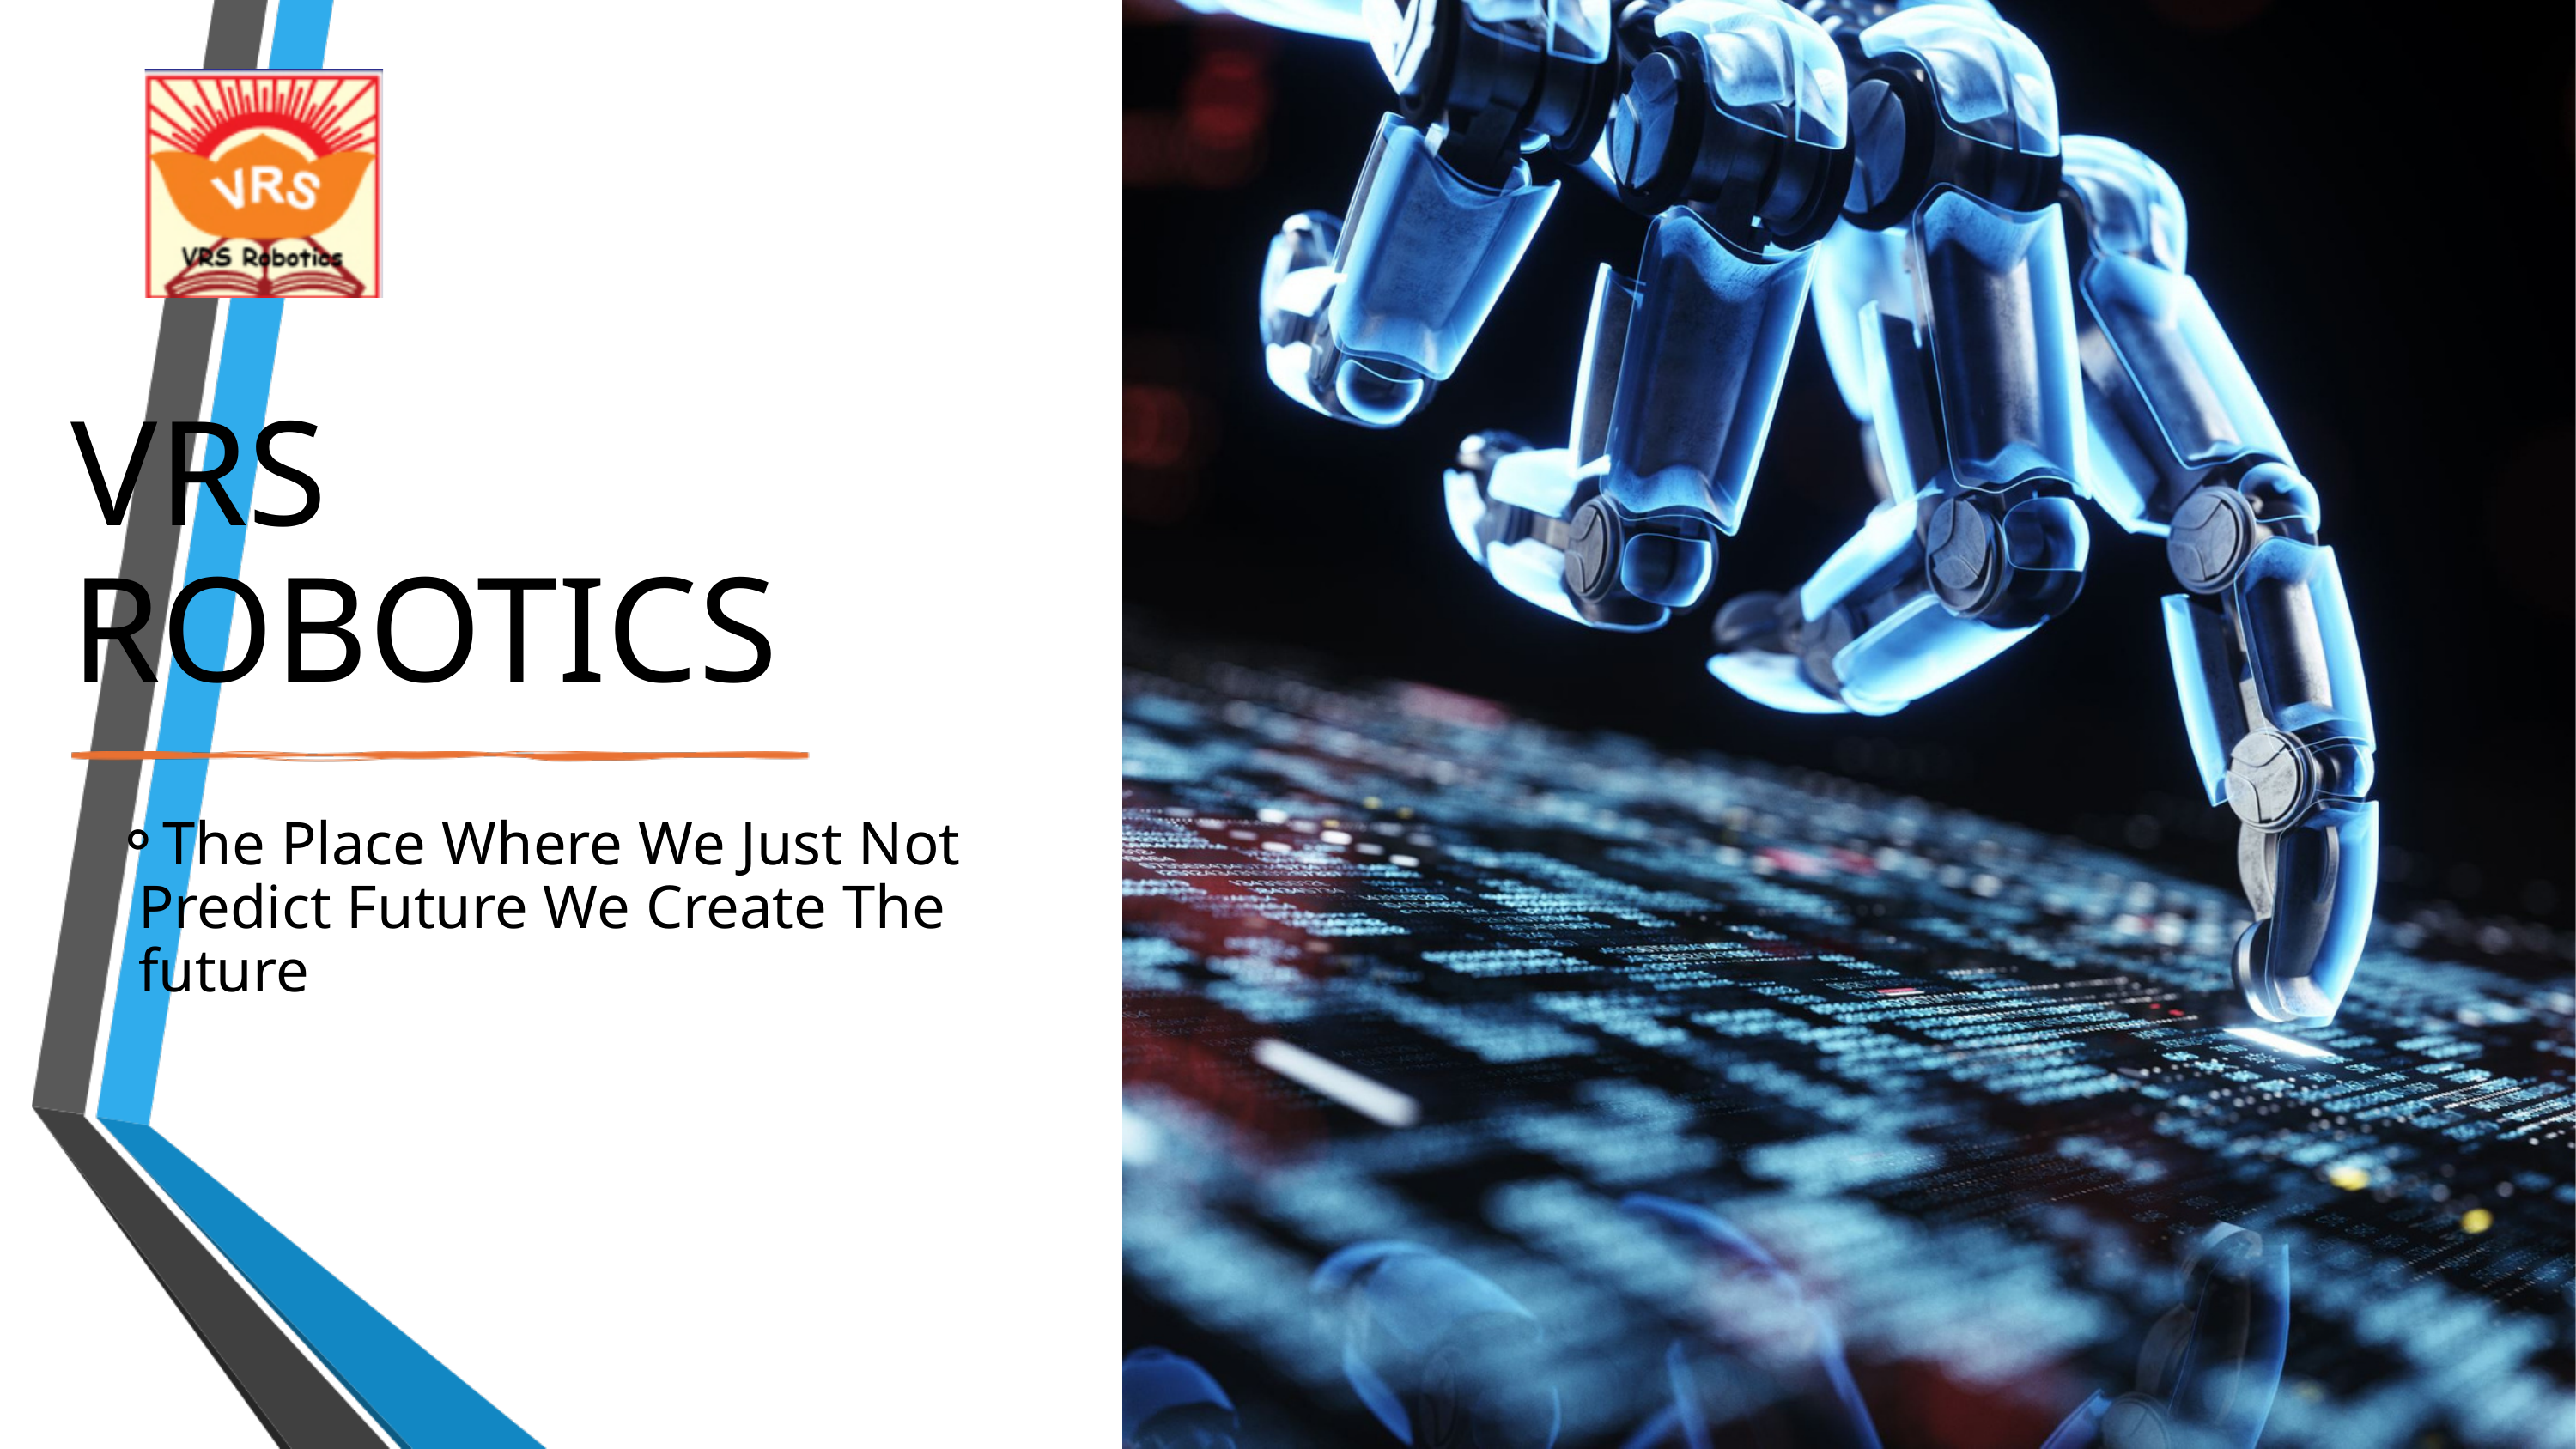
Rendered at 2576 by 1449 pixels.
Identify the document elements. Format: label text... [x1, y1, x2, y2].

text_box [144, 69, 384, 299]
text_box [1121, 0, 2576, 1449]
text_box The Place Where We Just Not Predict Future We Create The future [64, 812, 1056, 1068]
text_box [70, 751, 815, 765]
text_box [70, 299, 994, 712]
text_box [32, 0, 547, 1449]
